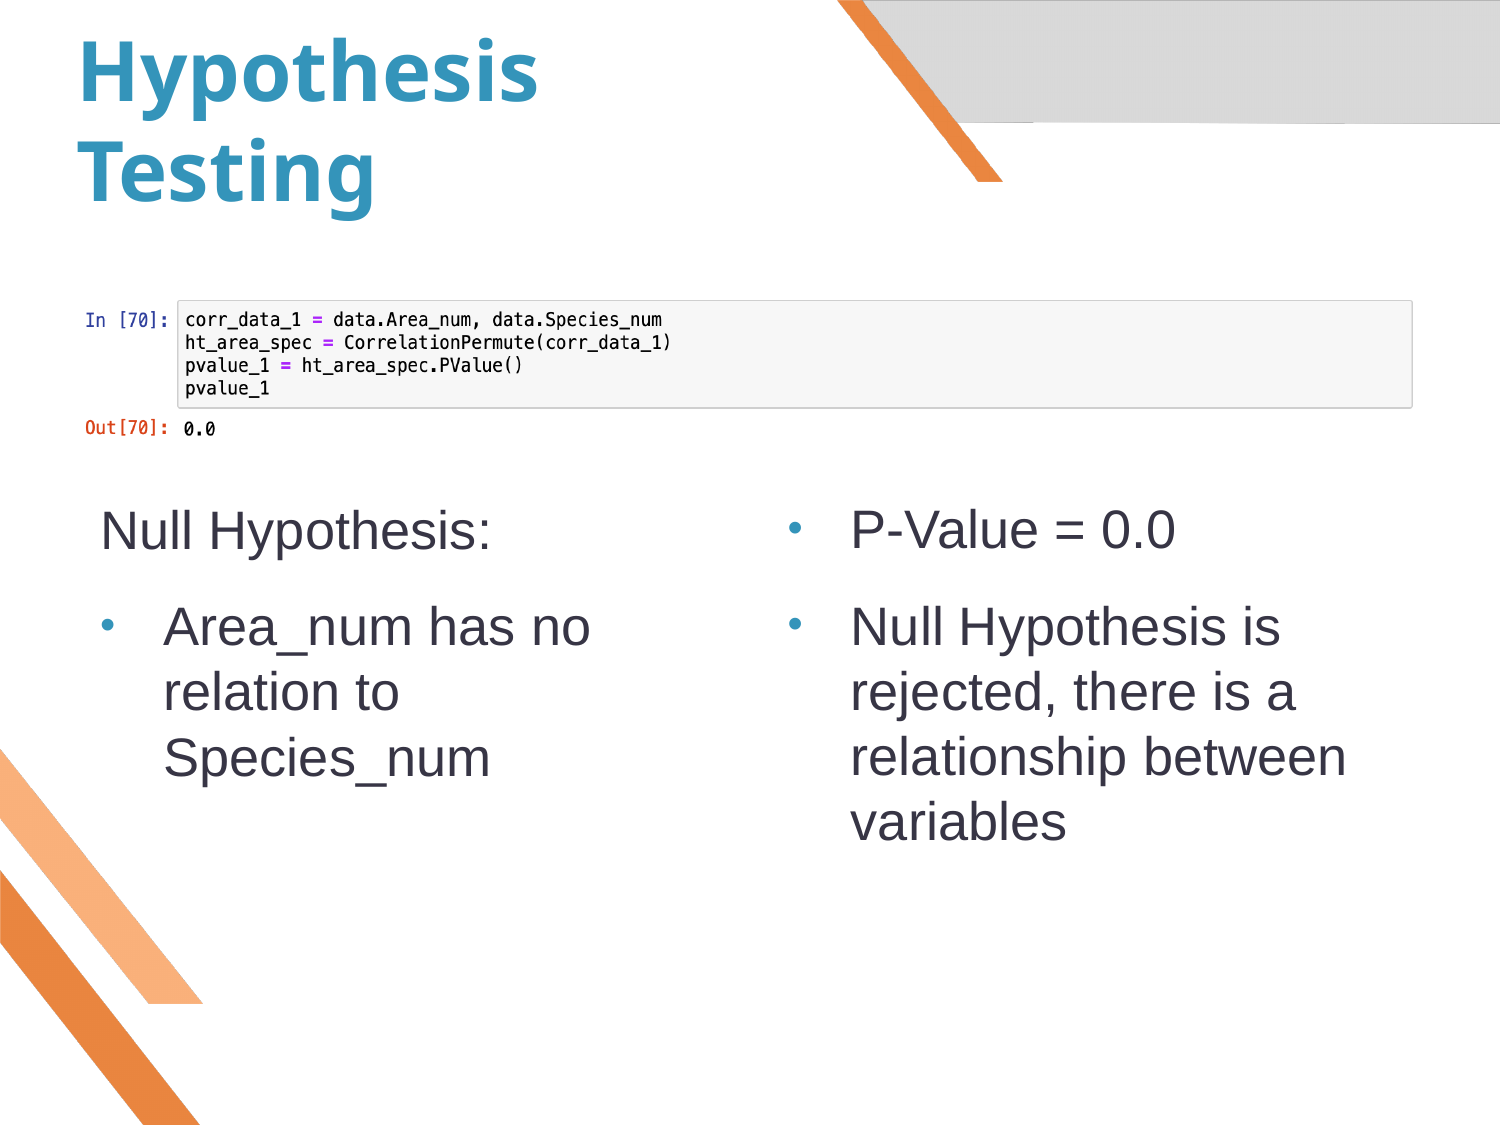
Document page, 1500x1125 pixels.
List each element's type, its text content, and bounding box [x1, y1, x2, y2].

list P-Value = 0.0 Null Hypothesis is rejected, there is a relationship between variables [762, 487, 1425, 1025]
picture [837, 0, 1500, 182]
text_box Null Hypothesis: Area_num has no relation to Species_num [74, 487, 738, 1025]
picture [0, 745, 200, 1125]
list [74, 287, 1426, 451]
title Hypothesis Testing [76, 62, 838, 174]
